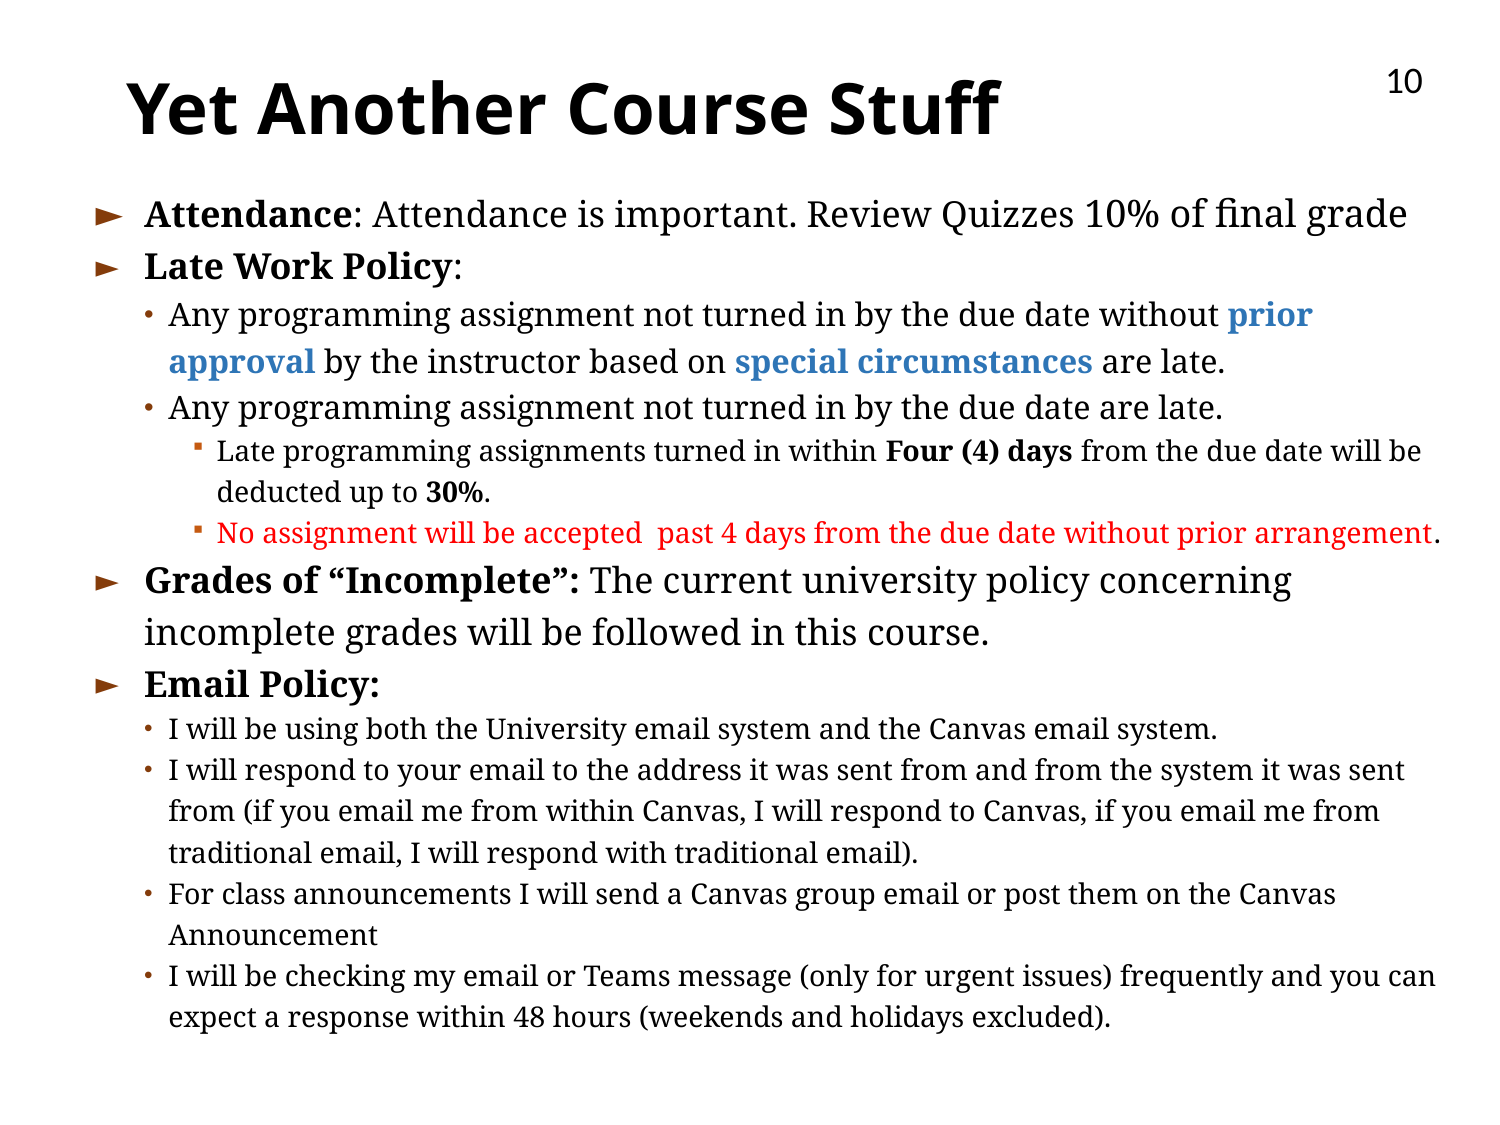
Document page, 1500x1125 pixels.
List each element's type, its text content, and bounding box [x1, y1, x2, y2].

title Yet Another Course Stuff [111, 60, 1026, 163]
list Attendance: Attendance is important. Review Quizzes 10% of final grade Late Work Policy: Any programming assignment not turned in by the due date without prior approval by the instructor based on special circumstances are late. Any programming assignment not turned in by the due date are late. Late programming assignments turned in within Four (4) days from the due date will be deducted up to 30%. No assignment will be accepted past 4 days from the due date without prior arrangement. Grades of “Incomplete”: The current university policy concerning incomplete grades will be followed in this course. Email Policy: I will be using both the University email system and the Canvas email system. I will respond to your email to the address it was sent from and from the system it was sent from (if you email me from within Canvas, I will respond to Canvas, if you email me from traditional email, I will respond with traditional email). For class announcements I will send a Canvas group email or post them on the Canvas Announcement I will be checking my email or Teams message (only for urgent issues) frequently and you can expect a response within 48 hours (weekends and holidays excluded). [80, 173, 1457, 1112]
slide_number 10 [1370, 48, 1500, 175]
